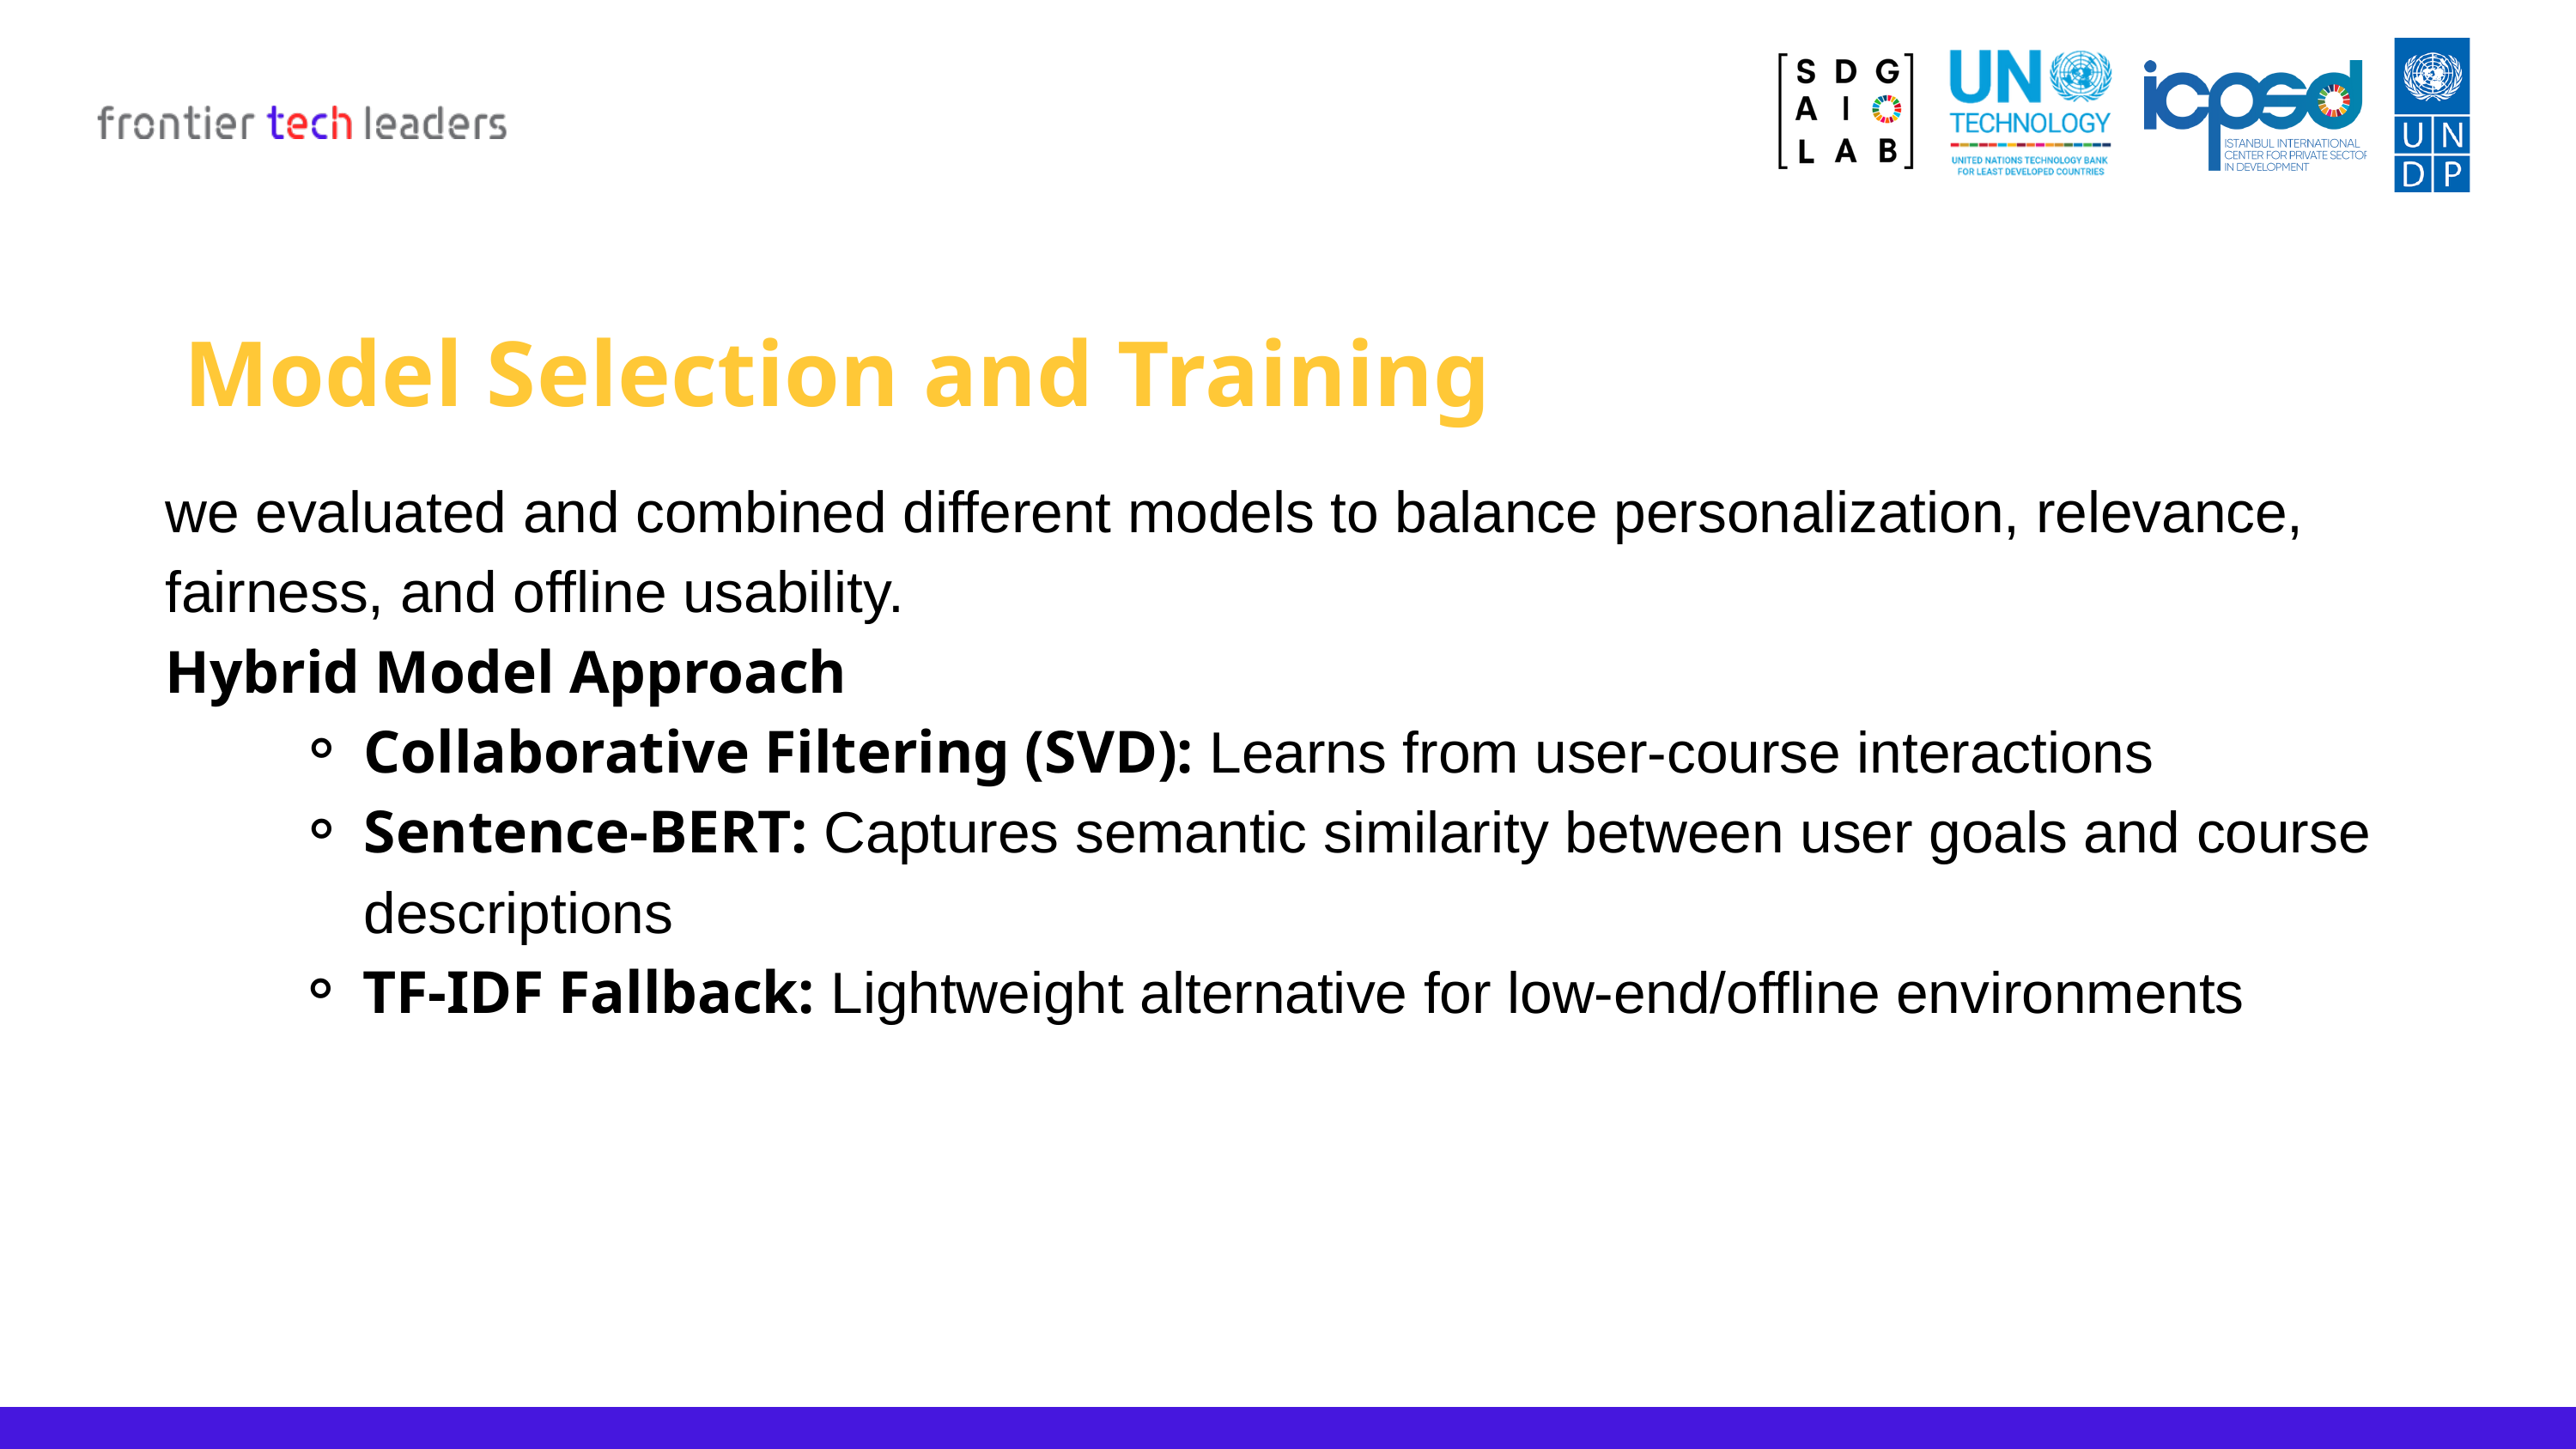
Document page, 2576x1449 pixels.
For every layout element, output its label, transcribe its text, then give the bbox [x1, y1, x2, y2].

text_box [184, 312, 2576, 435]
text_box [1774, 47, 1917, 170]
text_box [0, 1407, 2576, 1449]
text_box [1943, 47, 2118, 181]
text_box [2144, 60, 2367, 171]
text_box [97, 106, 507, 139]
text_box we evaluated and combined different models to balance personalization, relevance, fairness, and offline usability. Hybrid Model Approach Collaborative Filtering (SVD): Learns from user-course interactions Sentence-BERT: Captures semantic similarity between user goals and course descriptions TF-IDF Fallback: Lightweight alternative for low-end/offline environments Lorem ipsum [165, 464, 2464, 1126]
text_box [2394, 38, 2470, 192]
